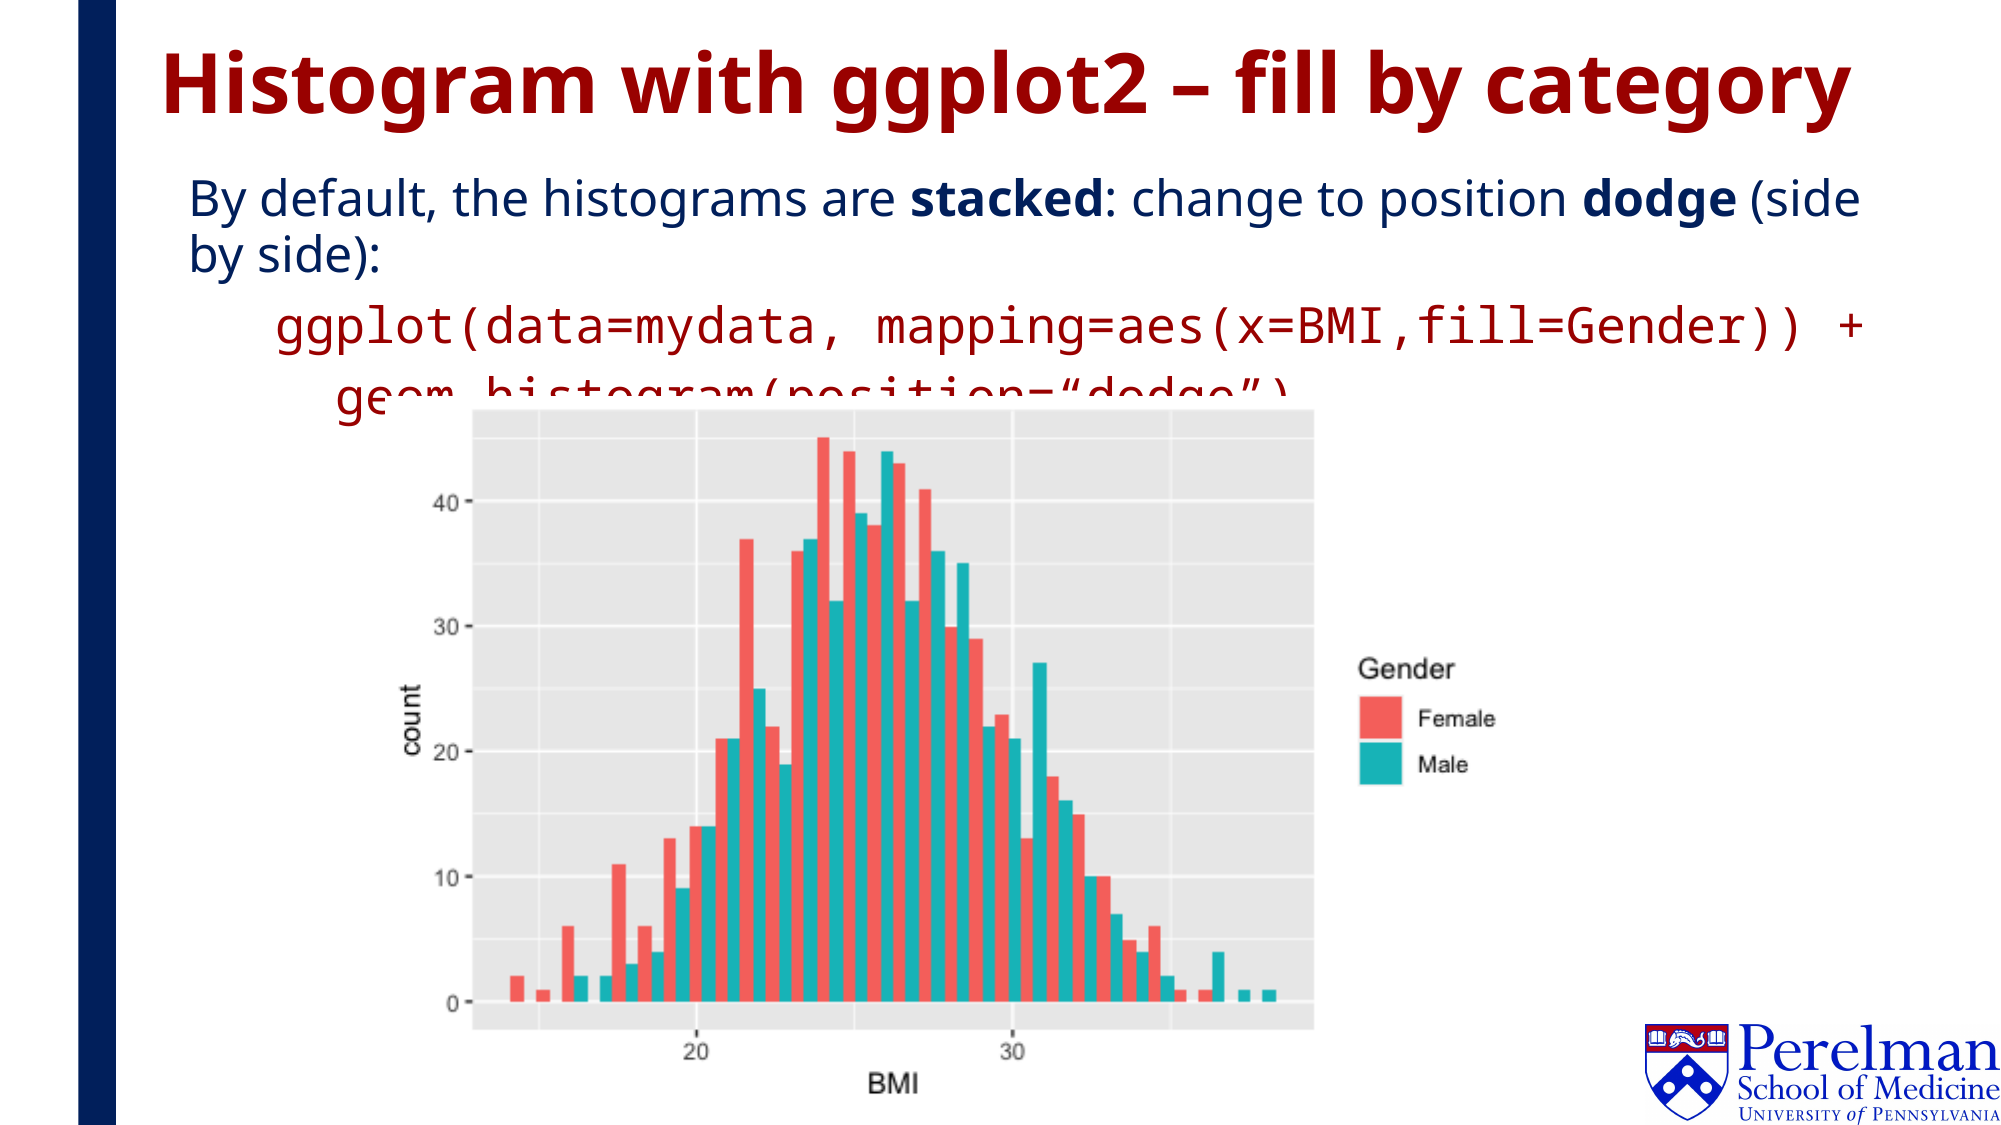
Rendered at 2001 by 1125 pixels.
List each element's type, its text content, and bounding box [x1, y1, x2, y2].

title Histogram with ggplot2 – fill by category [145, 10, 1942, 164]
list By default, the histograms are stacked: change to position dodge (side by side): ggplot(data=mydata, mapping=aes(x=BMI,fill=Gender)) + geom_histogram(position=“dodge”) [173, 163, 1913, 1001]
picture [385, 396, 1526, 1114]
picture [1645, 1024, 2000, 1125]
